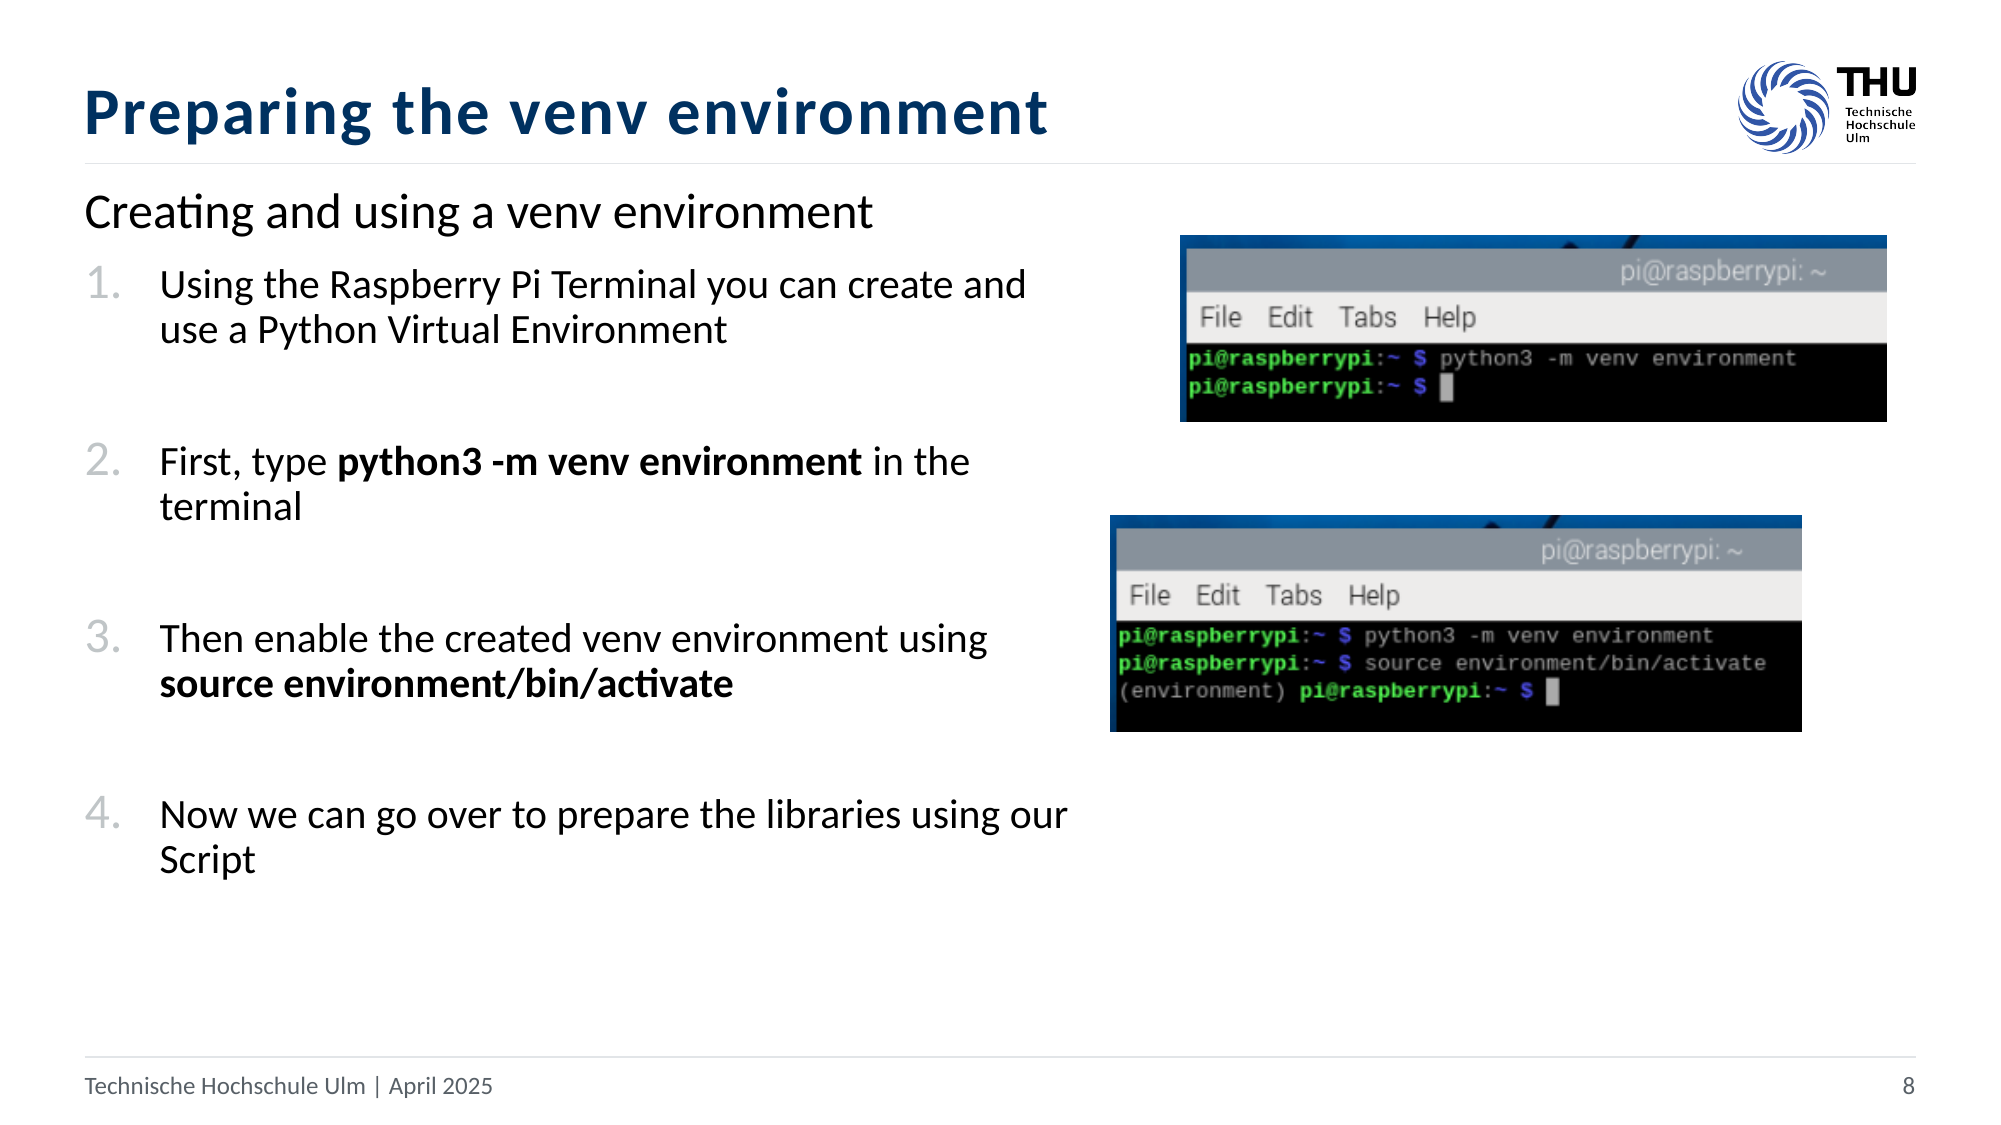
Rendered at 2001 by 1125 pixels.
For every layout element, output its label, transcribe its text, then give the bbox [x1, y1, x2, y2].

picture [1180, 235, 1887, 422]
title Preparing the venv environment [84, 72, 1751, 154]
list Using the Raspberry Pi Terminal you can create and use a Python Virtual Environment First, type python3 -m venv environment in the terminal Then enable the created venv environment using source environment/bin/activate Now we can go over to prepare the libraries using our Script [84, 262, 1086, 1040]
picture [1738, 61, 1916, 154]
picture [1109, 515, 1802, 732]
list Creating and using a venv environment [84, 164, 1916, 260]
footer Technische Hochschule Ulm | April 2025 [84, 1072, 1666, 1096]
